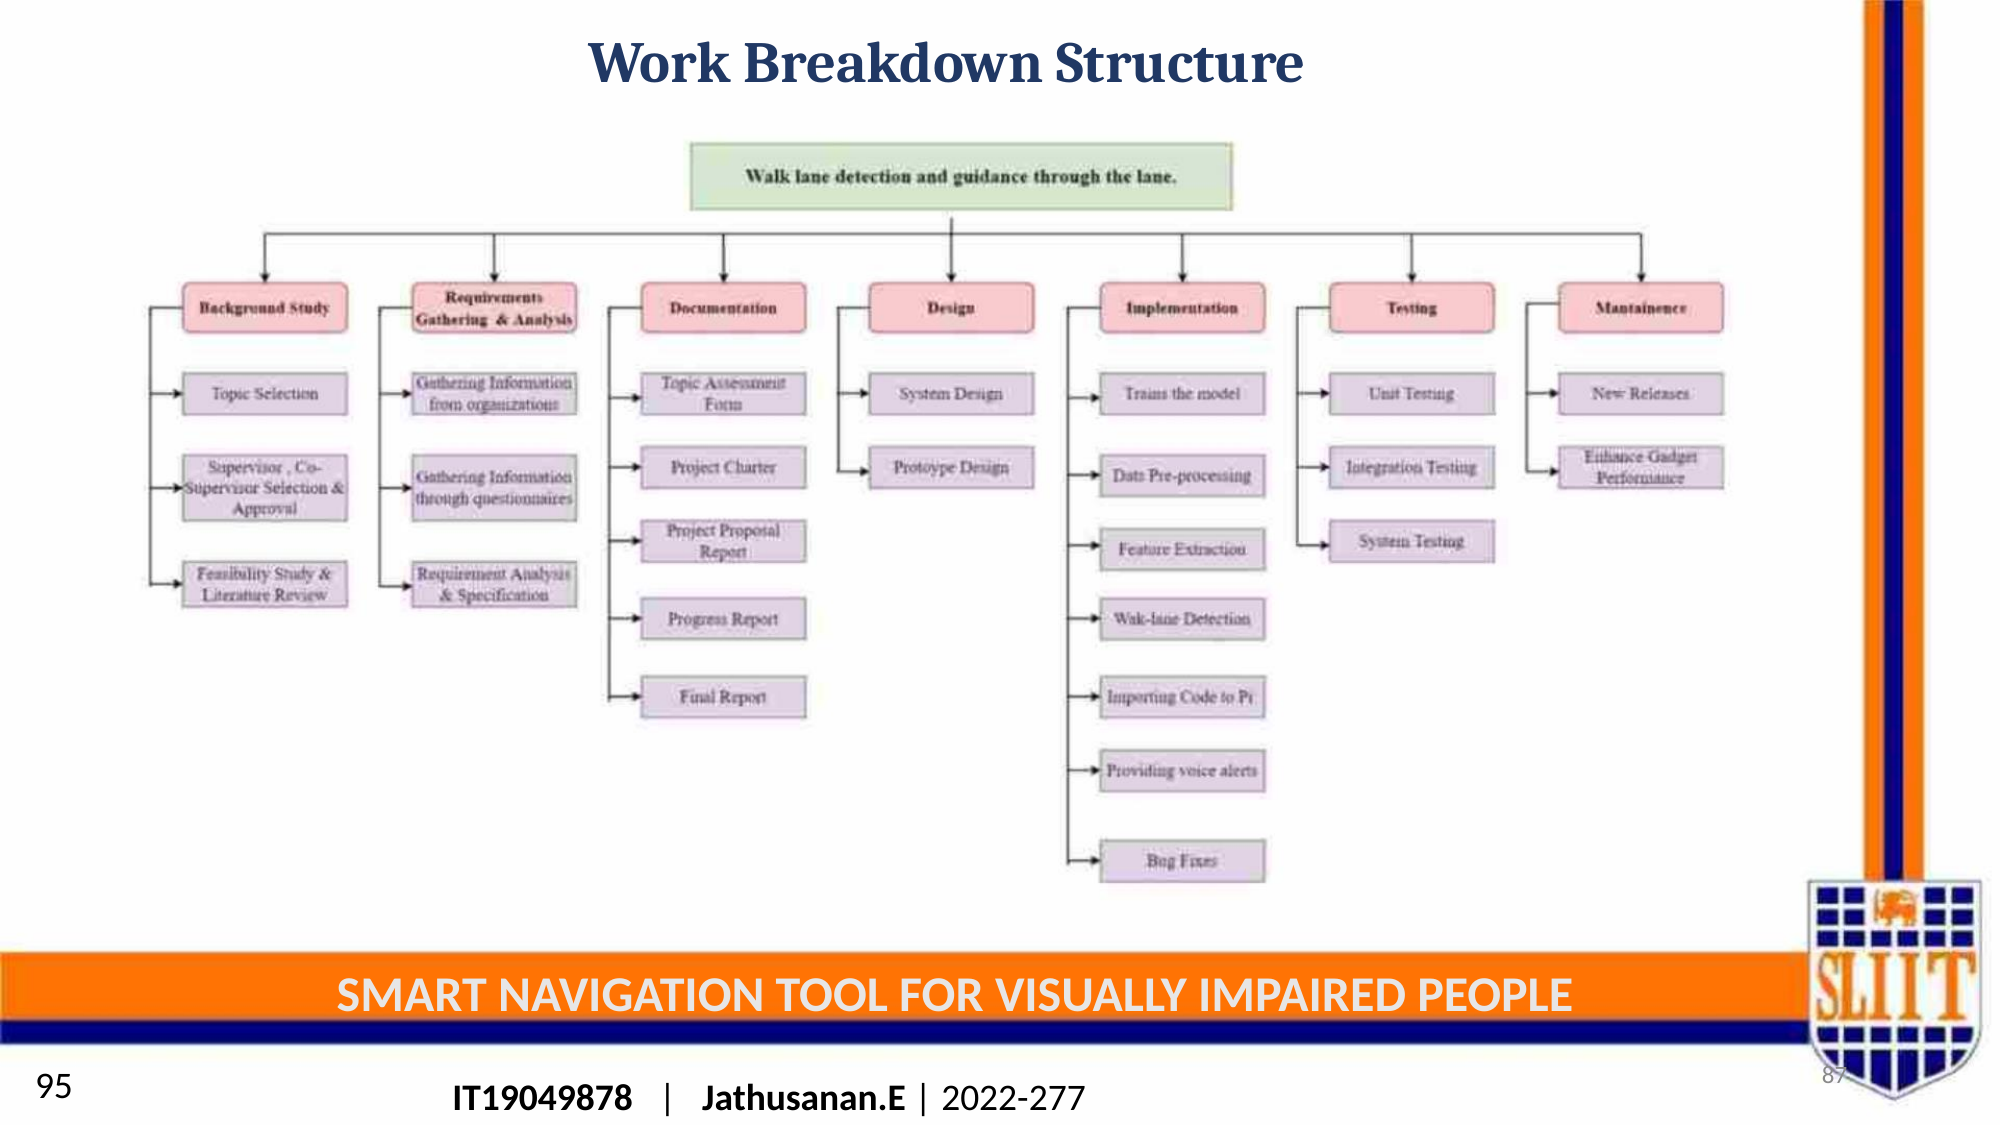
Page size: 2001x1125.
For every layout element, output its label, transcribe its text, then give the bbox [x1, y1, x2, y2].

text_box IT19049878 | Jathusanan.E | 2022-277 [452, 1080, 1109, 1118]
text_box 95 [35, 1068, 98, 1107]
text_box [0, 0, 2000, 1125]
text_box SMART NAVIGATION TOOL FOR VISUALLY IMPAIRED PEOPLE [336, 971, 1617, 1022]
text_box 87 [1821, 1063, 1873, 1089]
text_box Work Breakdown Structure [588, 25, 1355, 94]
